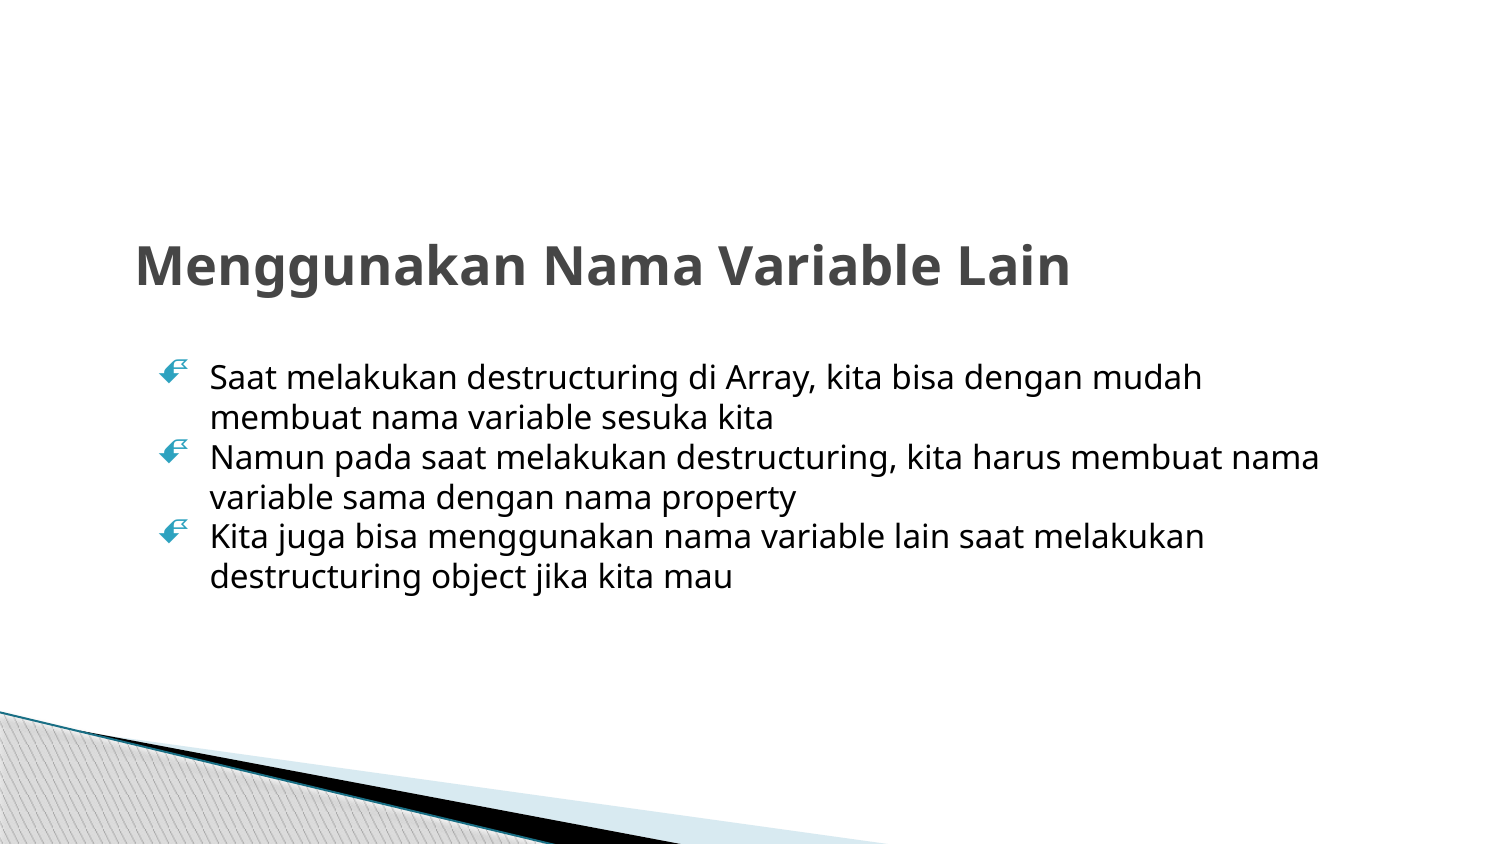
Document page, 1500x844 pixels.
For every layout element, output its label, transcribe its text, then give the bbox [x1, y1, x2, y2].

list Saat melakukan destructuring di Array, kita bisa dengan mudah membuat nama variable sesuka kita Namun pada saat melakukan destructuring, kita harus membuat nama variable sama dengan nama property Kita juga bisa menggunakan nama variable lain saat melakukan destructuring object jika kita mau [119, 341, 1381, 712]
title Menggunakan Nama Variable Lain [119, 216, 1381, 305]
